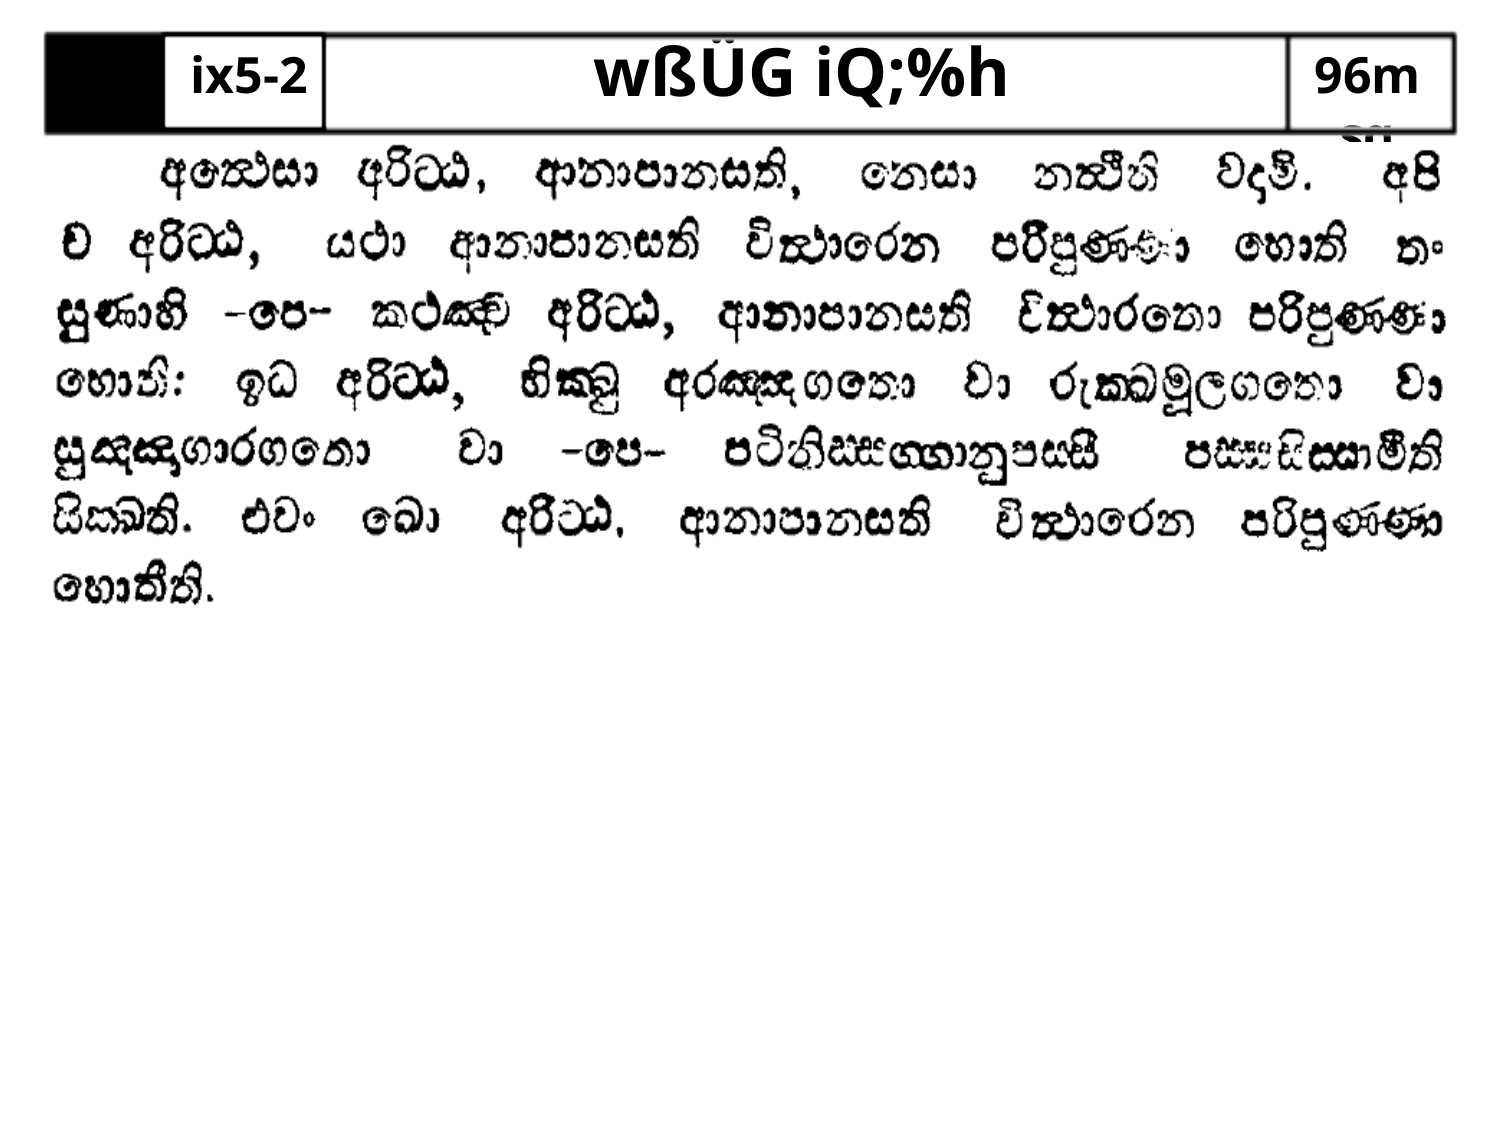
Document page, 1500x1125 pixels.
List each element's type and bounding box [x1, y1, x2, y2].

picture [37, 22, 1463, 614]
